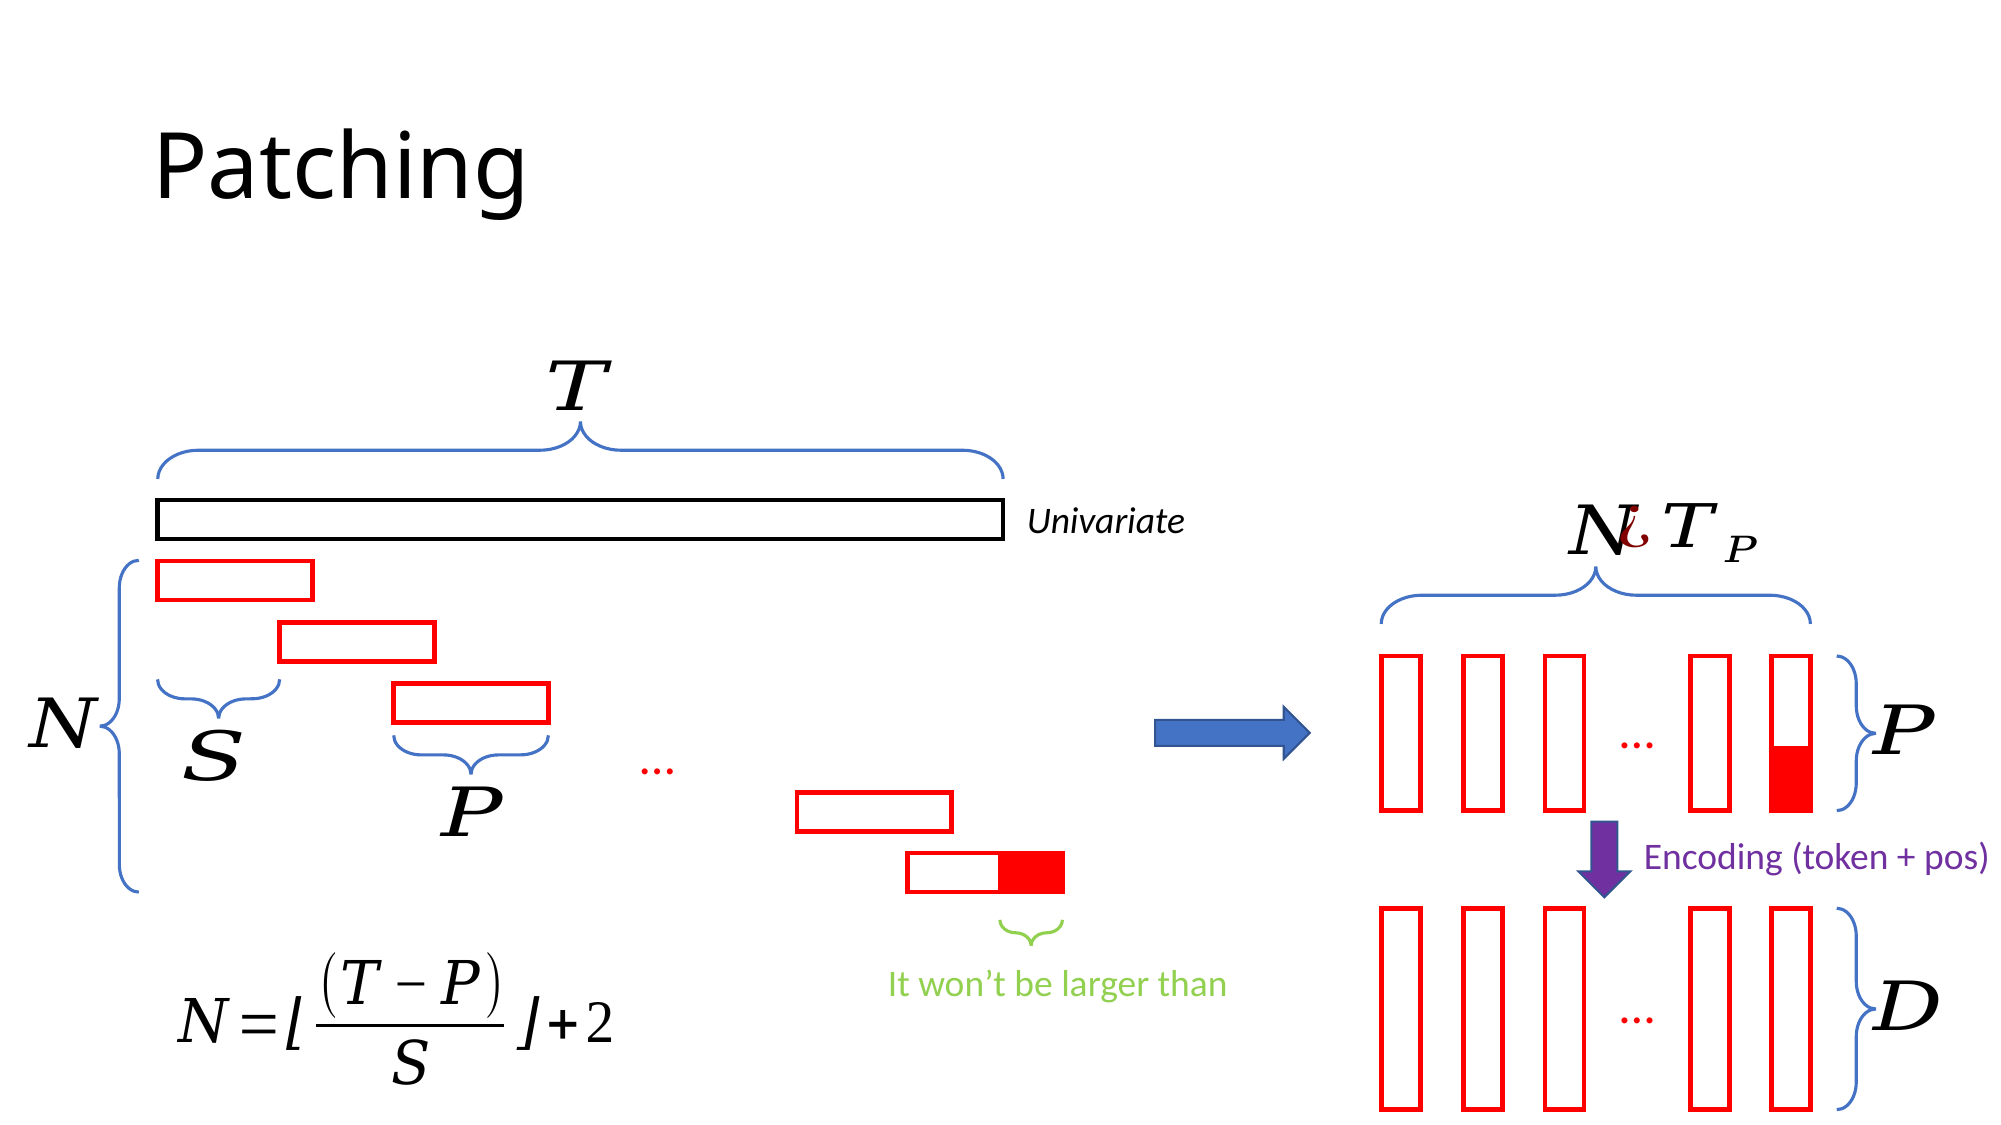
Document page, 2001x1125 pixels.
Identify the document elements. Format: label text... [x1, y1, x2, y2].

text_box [907, 853, 1063, 893]
text_box [1836, 753, 1858, 812]
text_box [1544, 907, 1585, 1111]
text_box [157, 421, 1004, 479]
text_box … [1604, 966, 1670, 1042]
text_box [1836, 655, 1858, 713]
text_box Encoding (token + pos) [1629, 824, 2000, 884]
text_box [1713, 713, 1869, 753]
text_box [157, 679, 281, 719]
text_box [157, 499, 1004, 540]
text_box [1463, 655, 1504, 812]
text_box … [625, 716, 690, 792]
text_box [393, 682, 549, 723]
text_box [157, 560, 313, 601]
text_box [1575, 820, 1629, 899]
text_box [1770, 907, 1811, 1111]
text_box [1544, 655, 1585, 812]
text_box [1463, 907, 1504, 1111]
text_box [1154, 704, 1312, 762]
text_box [1380, 566, 1811, 624]
text_box [279, 621, 435, 662]
text_box [999, 919, 1063, 946]
text_box [1380, 907, 1421, 1111]
text_box [99, 559, 139, 893]
text_box [1689, 907, 1730, 1111]
text_box [1836, 907, 1876, 1111]
text_box [796, 792, 953, 833]
text_box … [1604, 690, 1670, 766]
text_box [393, 735, 549, 775]
title Patching [137, 59, 1863, 278]
text_box [1689, 655, 1730, 812]
text_box [1380, 655, 1421, 812]
text_box Univariate [1012, 488, 1201, 549]
